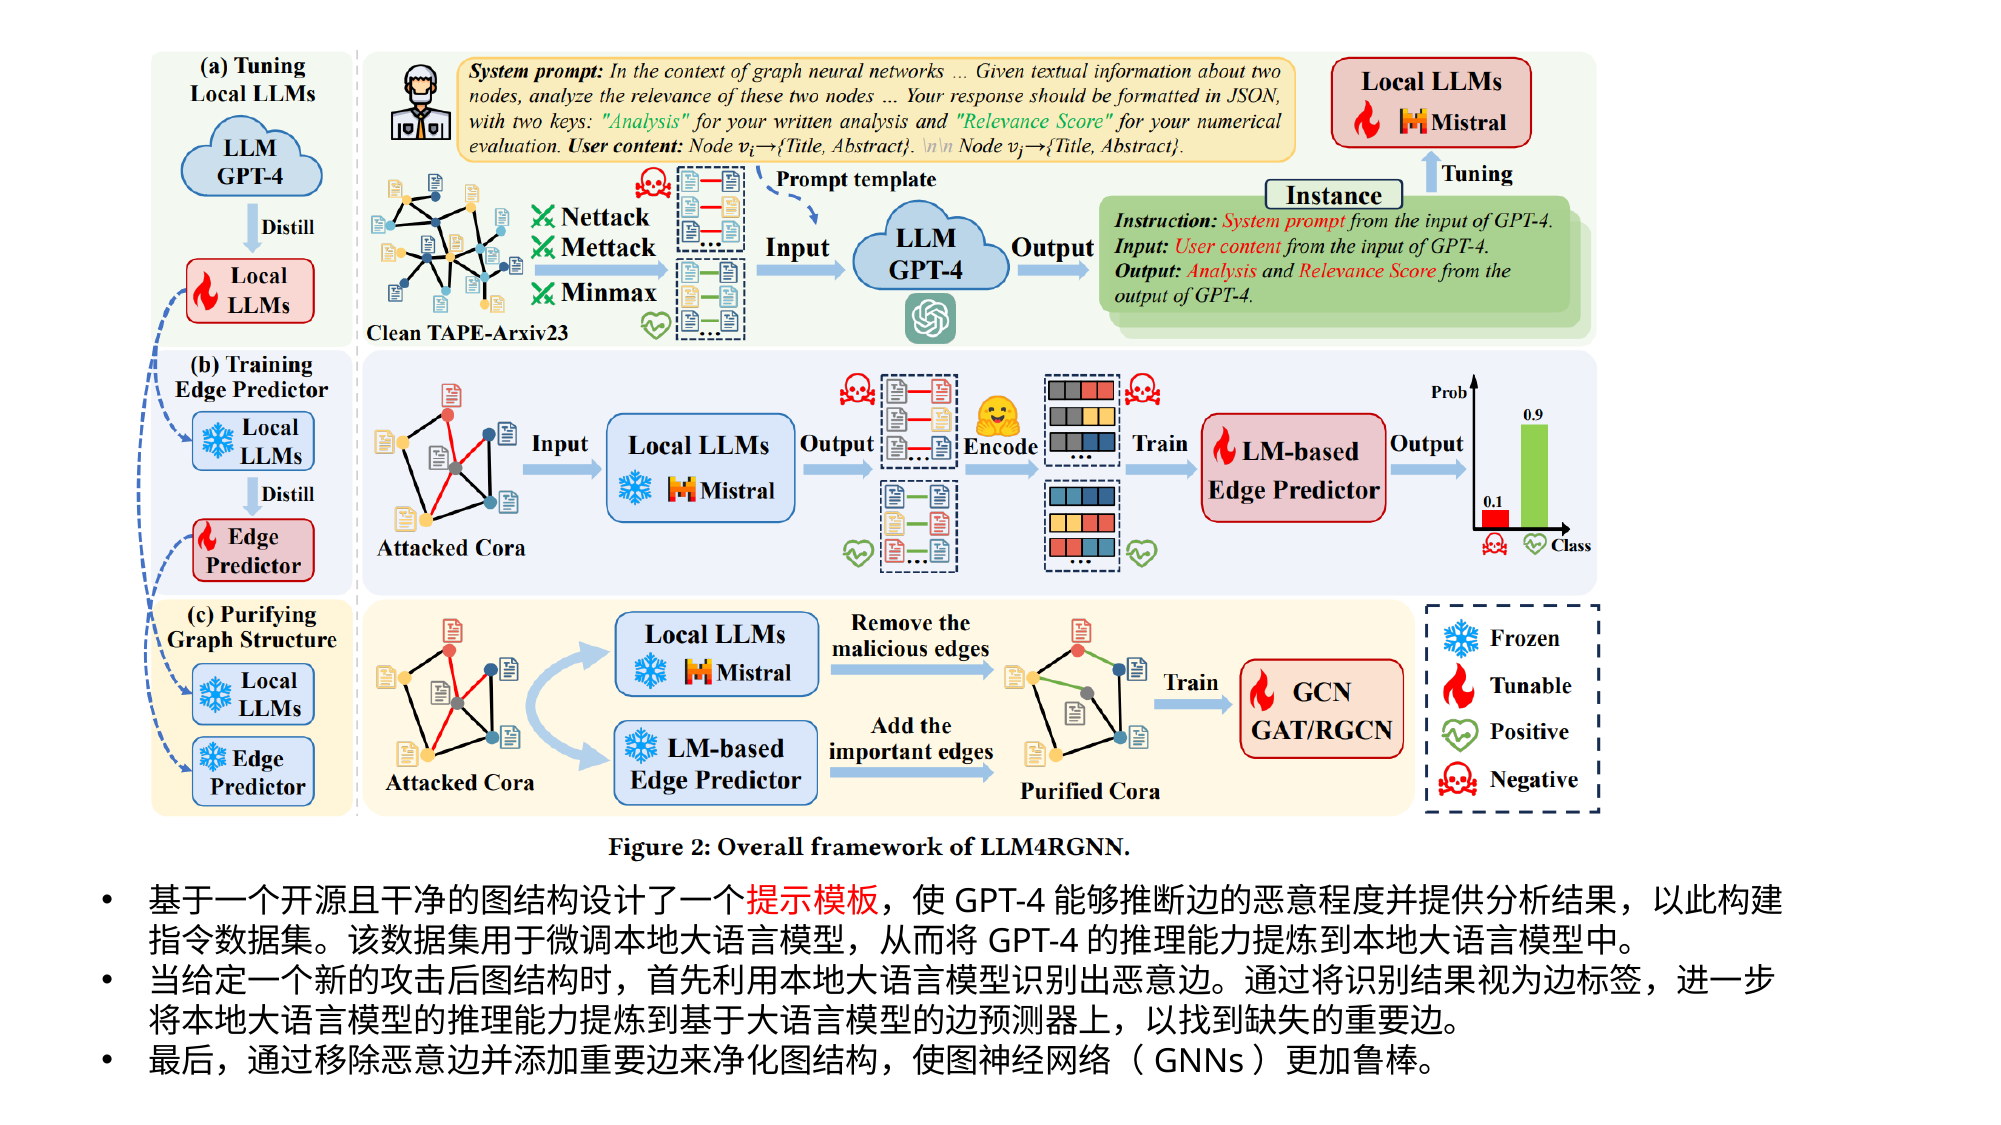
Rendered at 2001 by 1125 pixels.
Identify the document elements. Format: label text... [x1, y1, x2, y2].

picture [101, 8, 1661, 868]
text_box 基于一个开源且干净的图结构设计了一个提示模板，使GPT-4能够推断边的恶意程度并提供分析结果，以此构建指令数据集。该数据集用于微调本地大语言模型，从而将GPT-4的推理能力提炼到本地大语言模型中。 当给定一个新的攻击后图结构时，首先利用本地大语言模型识别出恶意边。通过将识别结果视为边标签，进一步将本地大语言模型的推理能力提炼到基于大语言模型的边预测器上，以找到缺失的重要边。 最后，通过移除恶意边并添加重要边来净化图结构，使图神经网络（GNNs）更加鲁棒。 [86, 871, 1810, 1087]
